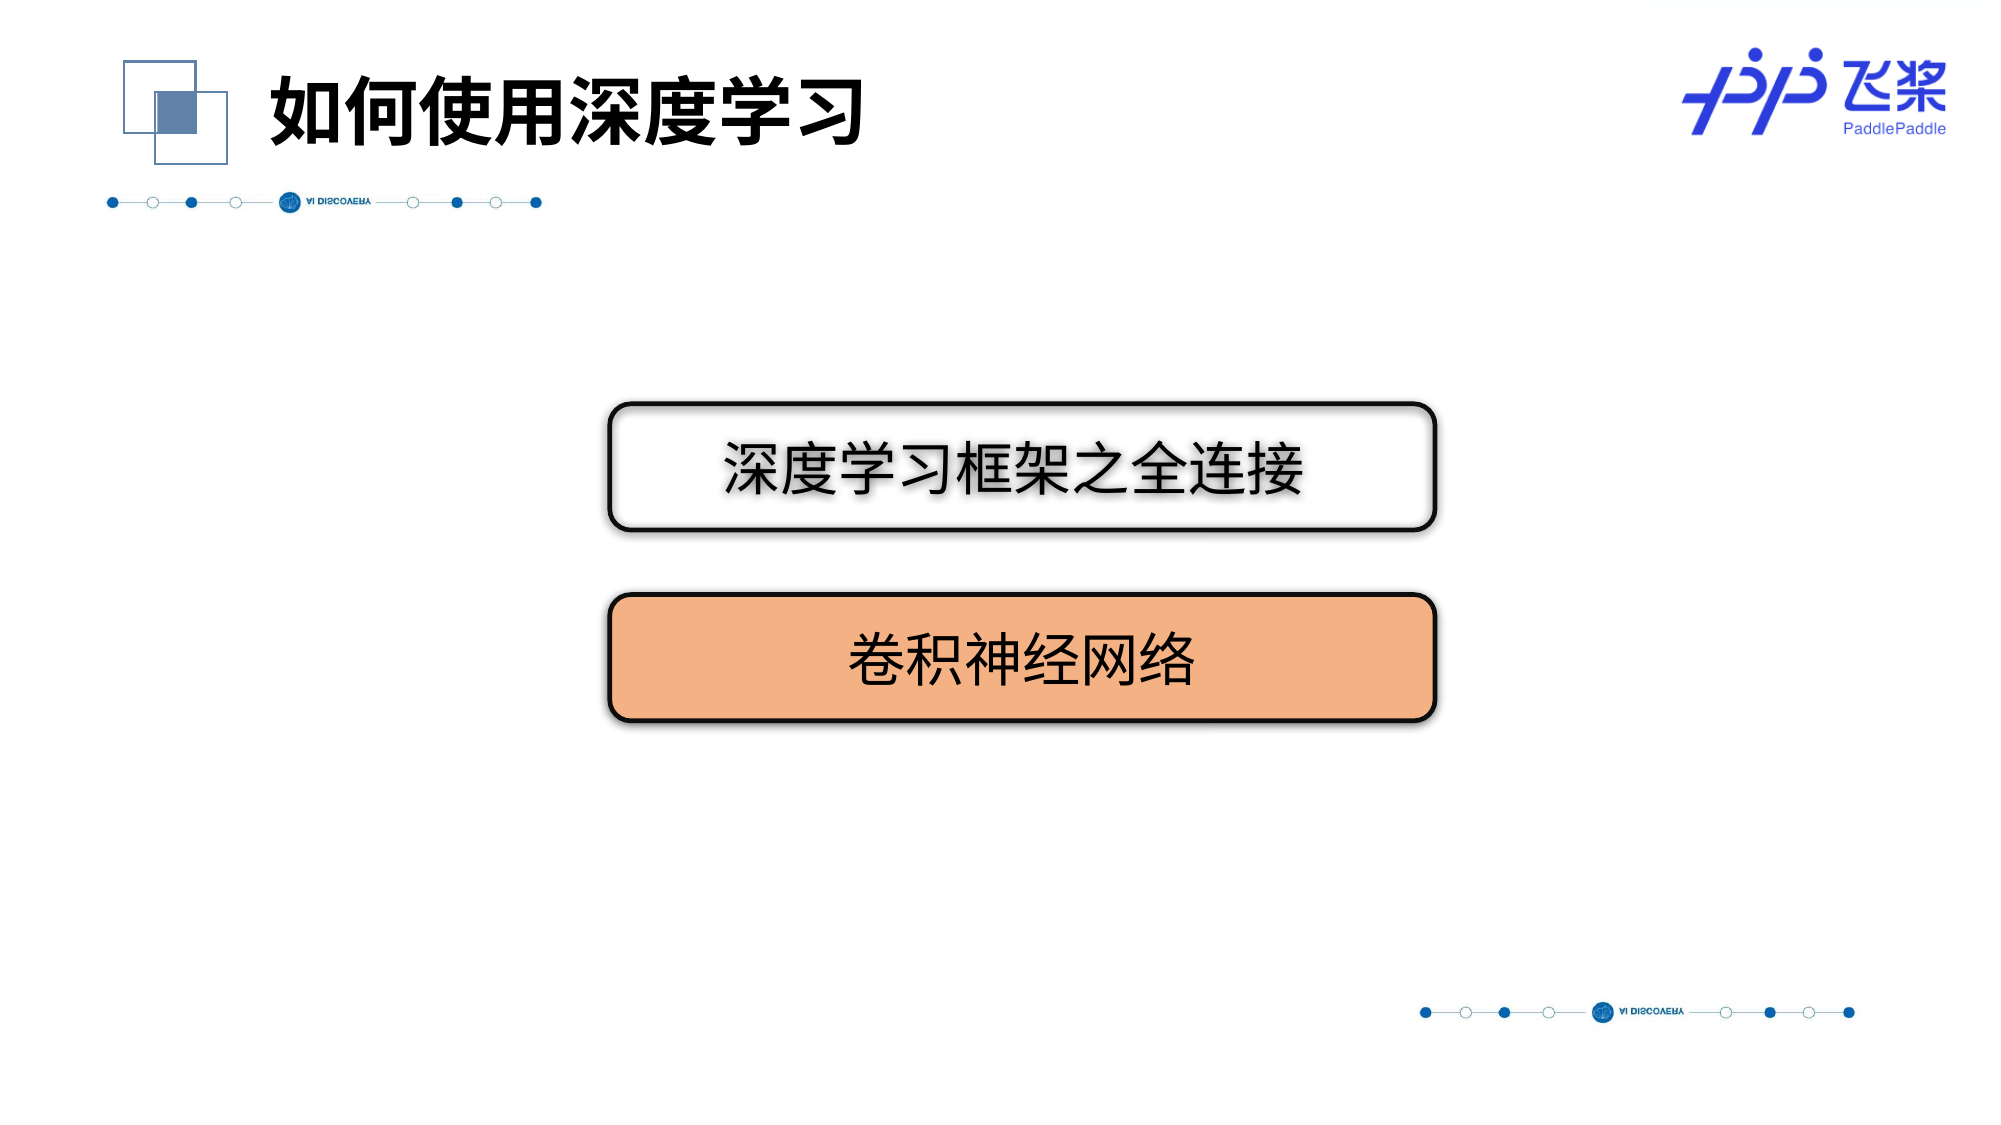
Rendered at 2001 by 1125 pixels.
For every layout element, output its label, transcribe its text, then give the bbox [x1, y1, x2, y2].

text_box 深度学习框架之全连接 [609, 403, 1436, 531]
picture [95, 180, 550, 229]
text_box 如何使用深度学习 [254, 57, 1023, 163]
picture [1635, 0, 1988, 173]
picture [1408, 990, 1863, 1039]
text_box 卷积神经网络 [609, 594, 1436, 721]
